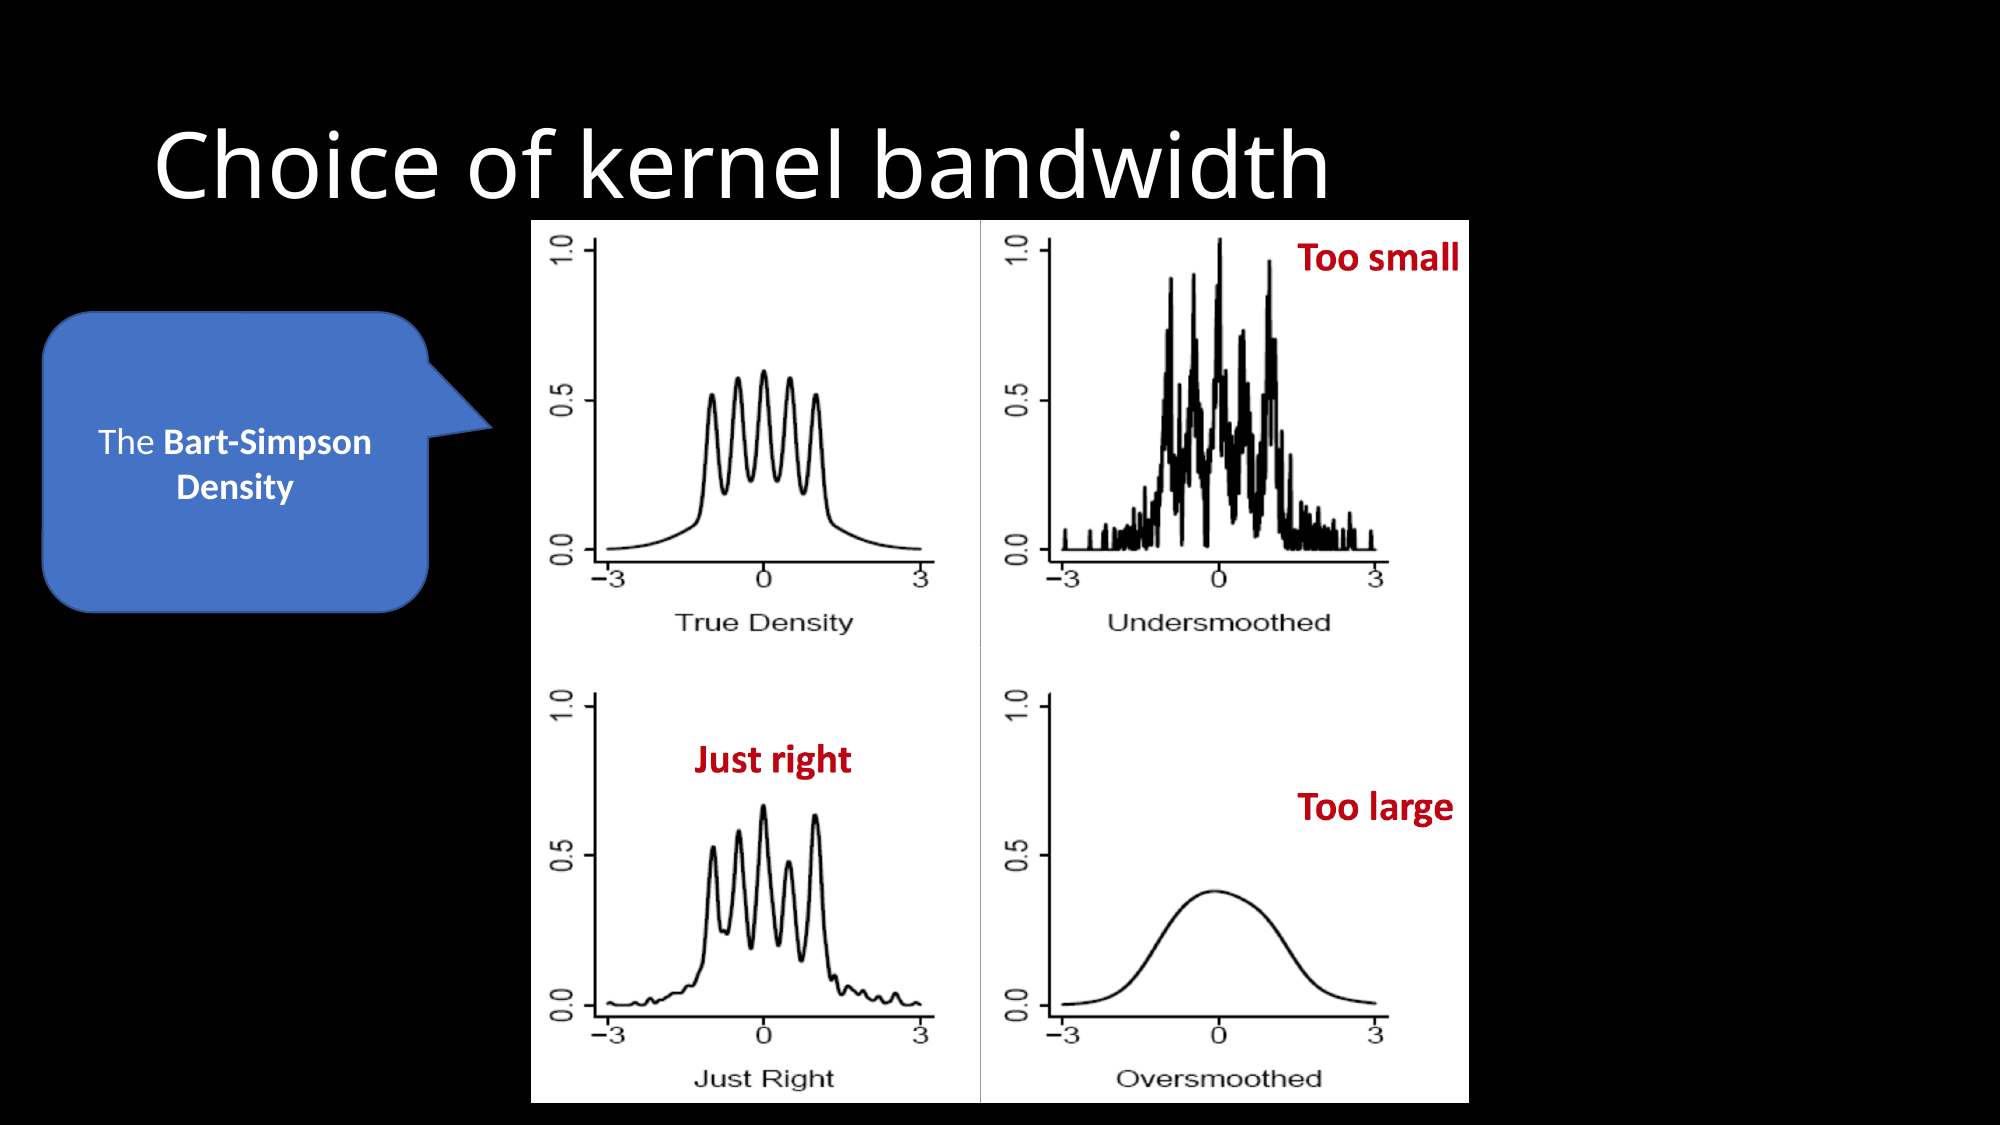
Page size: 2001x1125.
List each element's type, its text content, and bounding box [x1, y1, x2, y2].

picture [530, 220, 1469, 1103]
text_box The Bart-Simpson Density [41, 311, 494, 614]
title Choice of kernel bandwidth [137, 59, 1863, 278]
